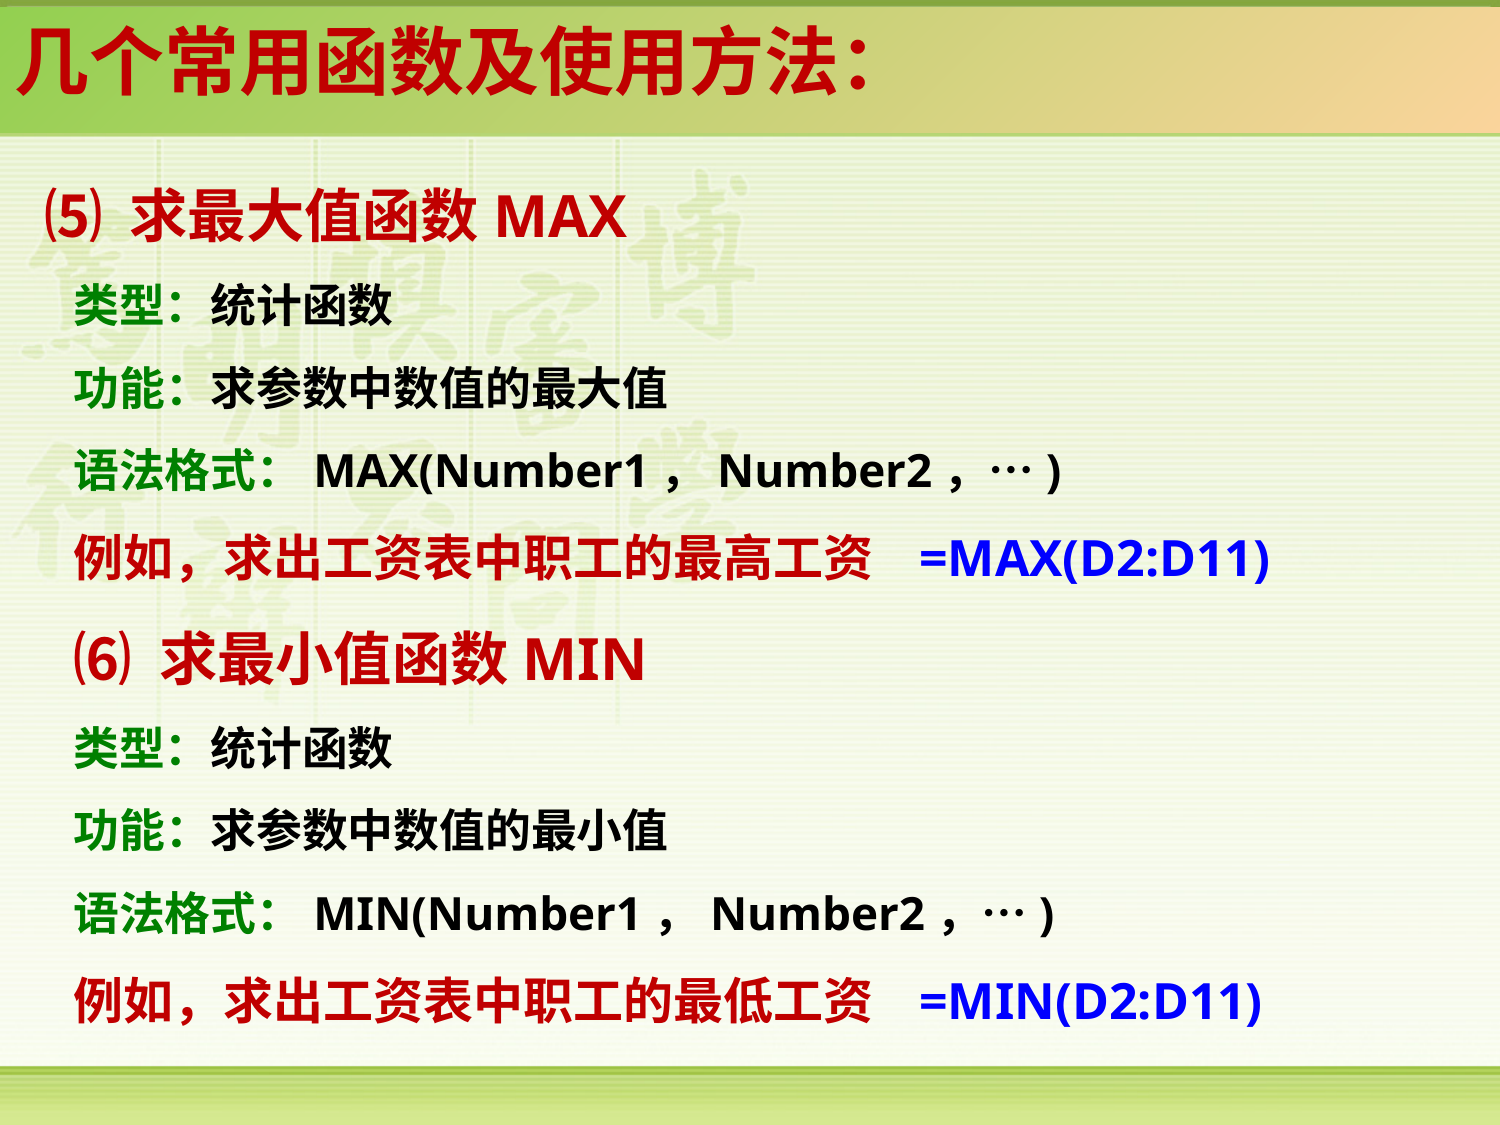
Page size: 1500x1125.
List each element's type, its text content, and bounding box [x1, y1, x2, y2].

slide_number [112, 1025, 425, 1100]
footer [512, 1025, 988, 1100]
picture [0, 0, 1500, 7]
slide_number [1074, 1025, 1388, 1100]
text_box ⑸ 求最大值函数MAX 类型：统计函数 功能：求参数中数值的最大值 语法格式：MAX(Number1，Number2，…) 例如，求出工资表中职工的最高工资 =MAX(D2:D11) ⑹ 求最小值函数MIN 类型：统计函数 功能：求参数中数值的最小值 语法格式：MIN(Number1，Number2，…) 例如，求出工资表中职工的最低工资 =MIN(D2:D11) [29, 137, 1465, 1037]
picture [0, 133, 1500, 1125]
text_box 几个常用函数及使用方法： [0, 7, 1500, 133]
